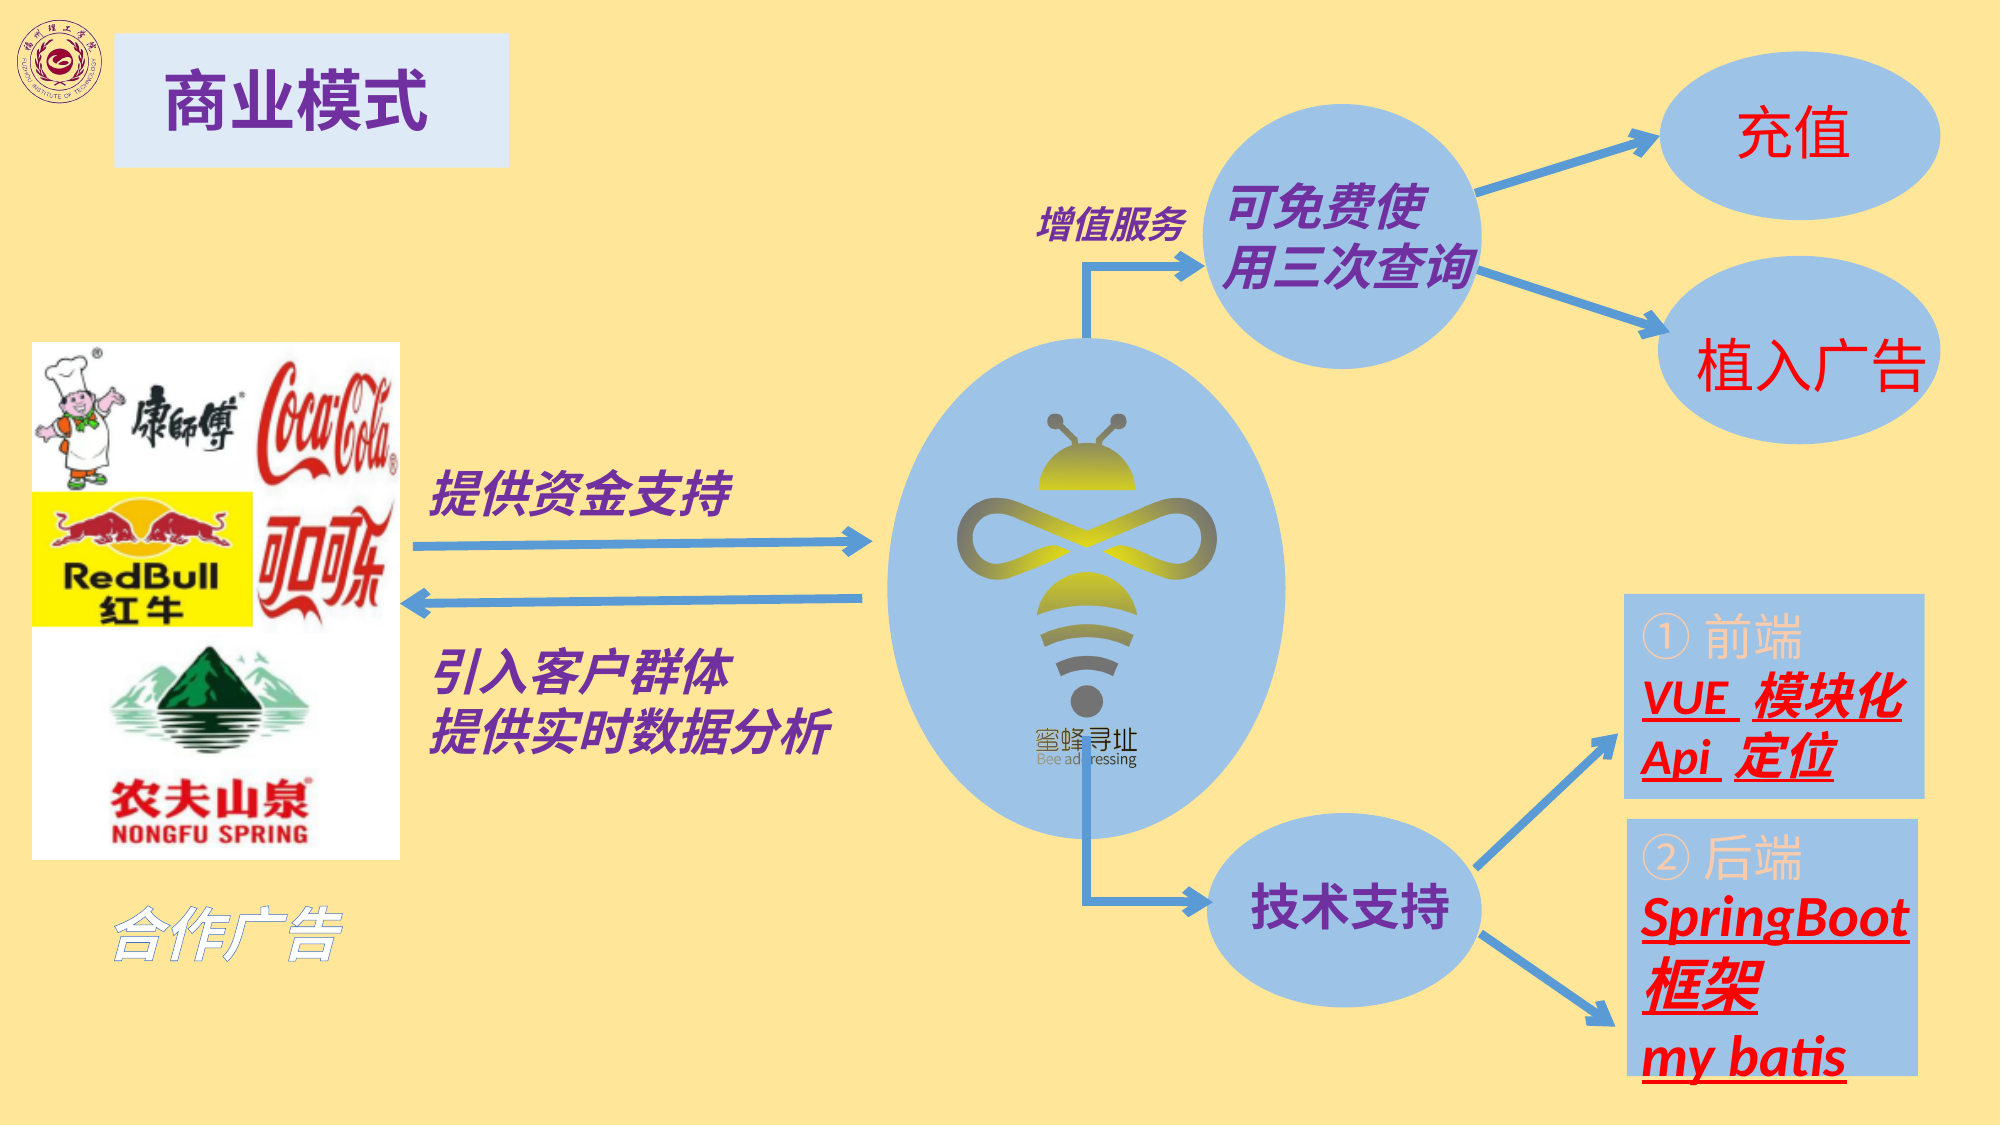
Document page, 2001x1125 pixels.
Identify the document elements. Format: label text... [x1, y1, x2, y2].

text_box [1656, 254, 1942, 446]
text_box [1205, 811, 1483, 1009]
text_box 充值 [1720, 88, 1858, 183]
text_box 技术支持 [1239, 867, 1462, 945]
text_box [951, 351, 1019, 403]
text_box 合作广告 [90, 889, 343, 962]
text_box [1475, 733, 1619, 869]
text_box [1623, 593, 1926, 800]
text_box 商业模式 [147, 51, 476, 144]
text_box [400, 598, 863, 604]
text_box [1019, 256, 1460, 898]
text_box 植入广告 [1681, 322, 1918, 403]
text_box [886, 409, 946, 768]
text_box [412, 541, 873, 547]
picture [13, 16, 106, 108]
text_box SpringBoot 框架 my batis [1626, 870, 2000, 1027]
text_box 引入客户群体 提供实时数据分析 [412, 633, 873, 771]
text_box [1019, 0, 1460, 265]
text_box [1118, 807, 1182, 934]
picture [32, 342, 400, 860]
picture [946, 403, 1227, 774]
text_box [1480, 933, 1616, 1027]
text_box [1477, 269, 1670, 333]
text_box [1626, 1027, 1919, 1077]
text_box [1019, 774, 1460, 1125]
text_box 增值服务 [1019, 193, 1177, 256]
text_box [951, 774, 1019, 826]
text_box [1858, 818, 1919, 870]
text_box [1658, 50, 1942, 222]
text_box ①前端 [1626, 598, 1858, 657]
text_box [113, 32, 510, 169]
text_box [1109, 242, 1182, 362]
text_box 提供资金支持 [412, 454, 836, 528]
text_box ②后端 [1626, 818, 1858, 890]
text_box 可免费使 用三次查询 [1206, 167, 1504, 322]
text_box VUE 模块化 Api 定位 [1626, 657, 2000, 814]
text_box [1475, 135, 1660, 194]
